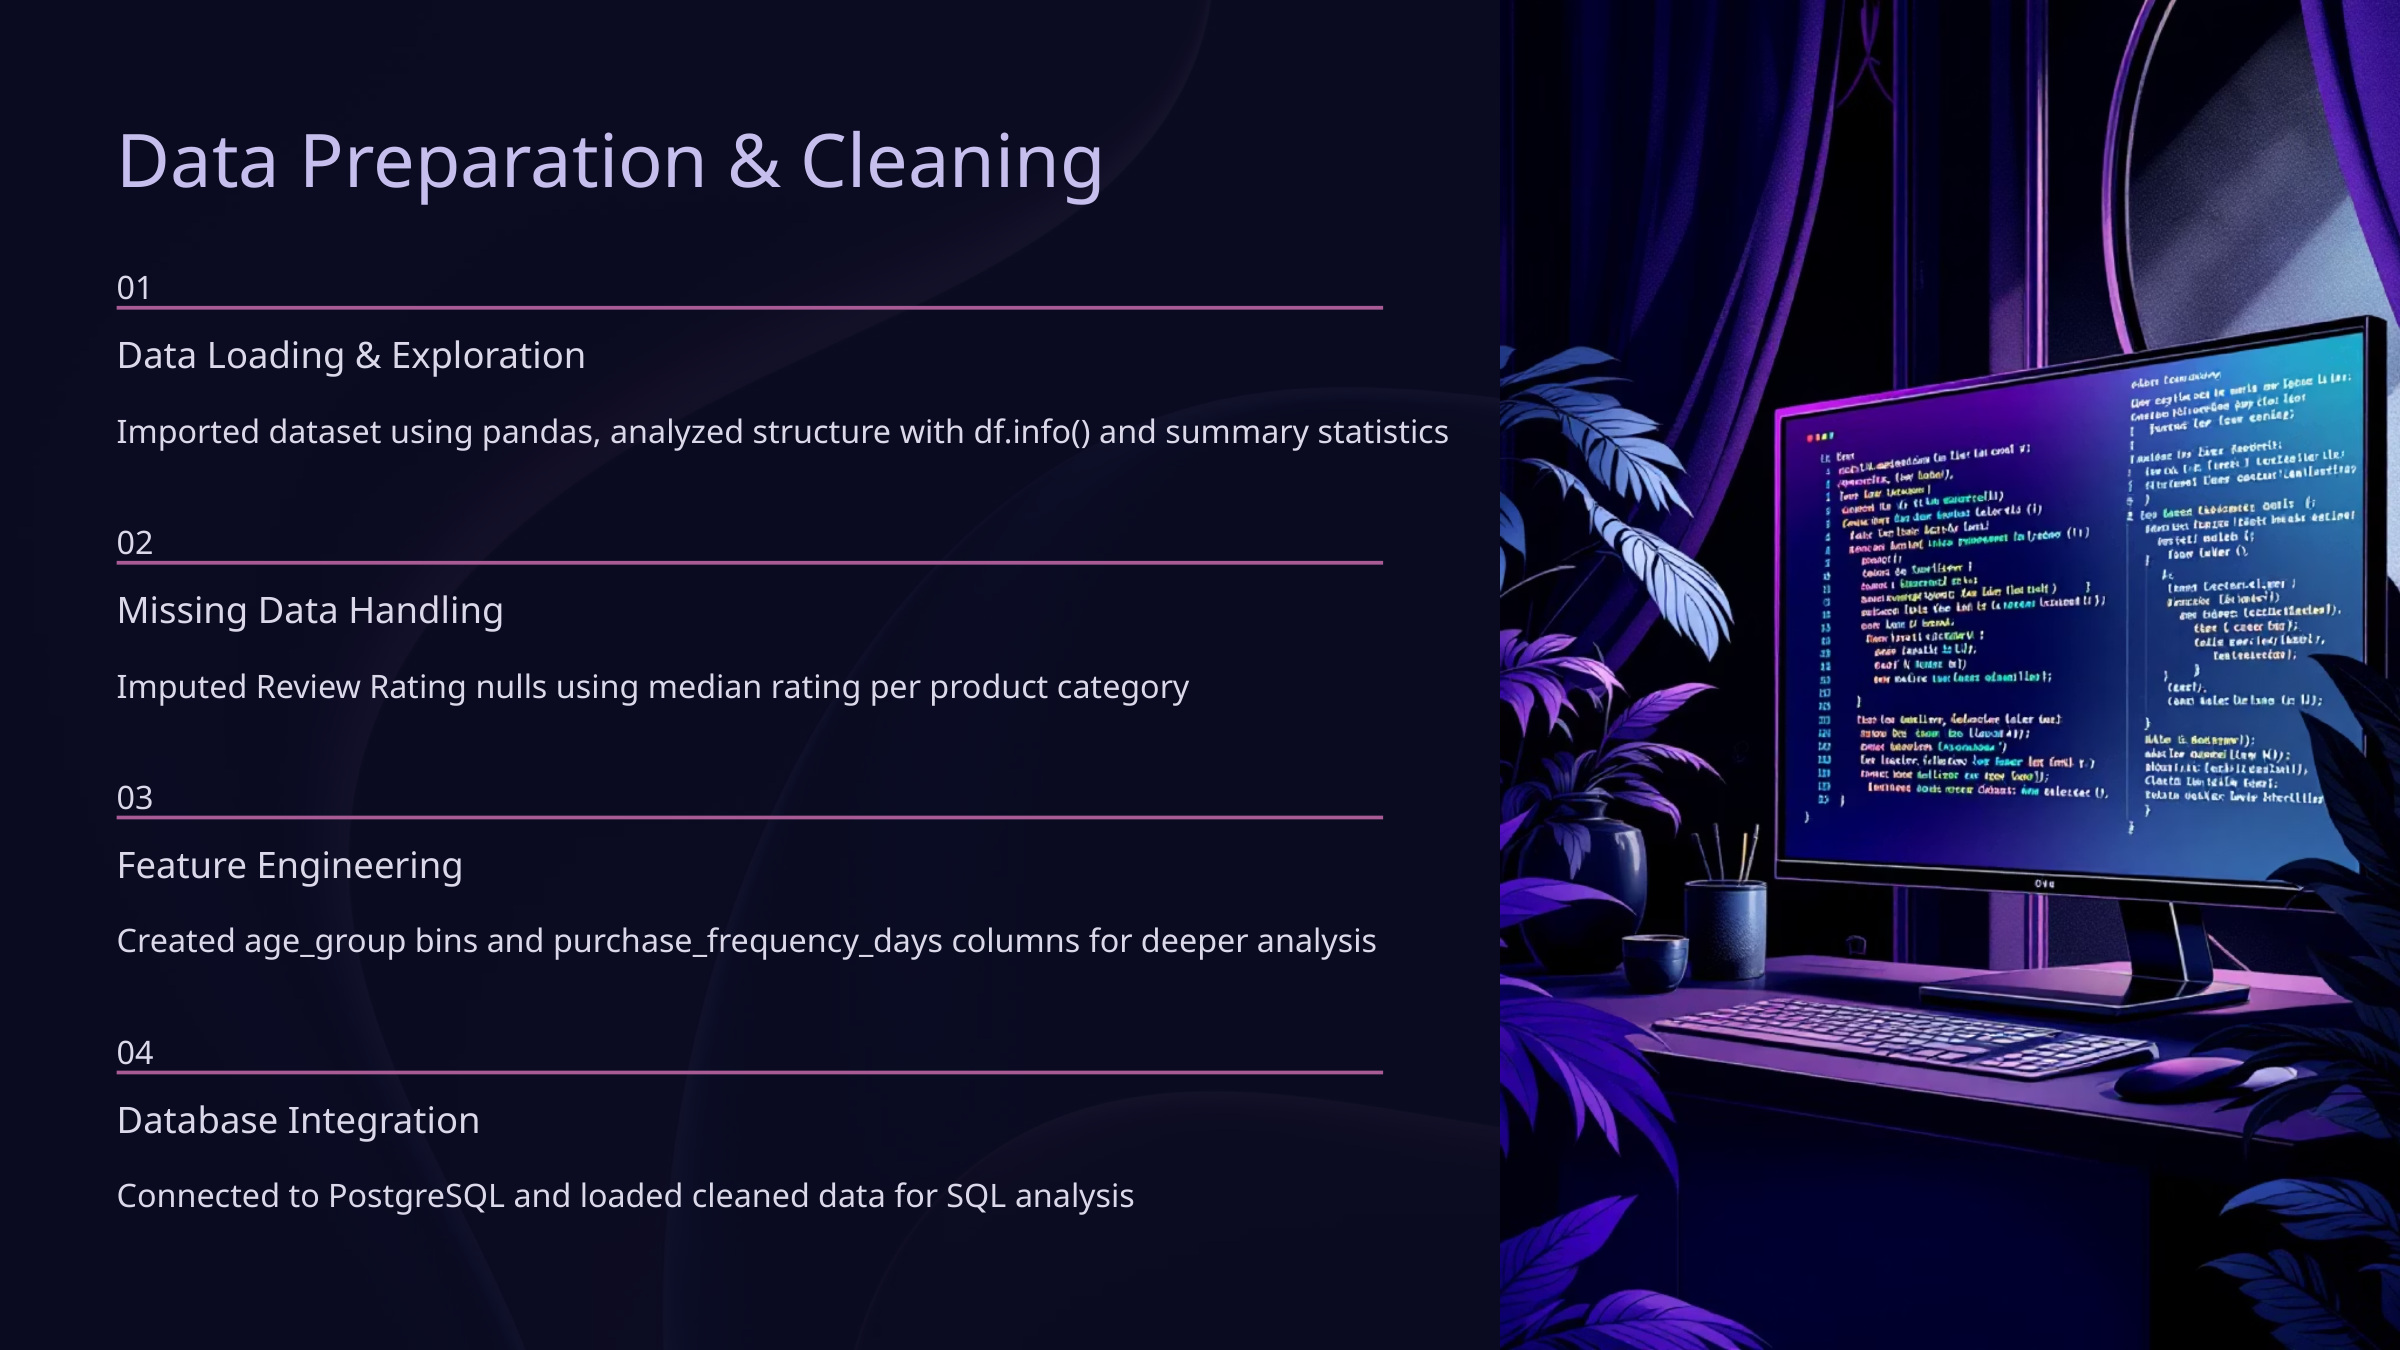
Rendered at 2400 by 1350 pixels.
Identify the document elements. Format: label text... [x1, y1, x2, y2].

text_box Data Preparation & Cleaning [116, 110, 1151, 204]
text_box 04 [116, 1017, 150, 1060]
text_box Database Integration [116, 1094, 494, 1142]
text_box Data Loading & Exploration [116, 330, 616, 377]
text_box [116, 815, 1384, 820]
picture [1499, 0, 2400, 1350]
text_box [116, 1070, 1384, 1075]
text_box 02 [116, 507, 150, 550]
text_box Feature Engineering [116, 839, 487, 887]
text_box Connected to PostgreSQL and loaded cleaned data for SQL analysis [116, 1161, 1384, 1215]
text_box Imported dataset using pandas, analyzed structure with df.info() and summary statistics [116, 396, 1384, 450]
text_box 01 [116, 253, 150, 295]
text_box Imputed Review Rating nulls using median rating per product category [116, 651, 1384, 705]
text_box [116, 560, 1384, 565]
text_box [116, 305, 1384, 310]
text_box Missing Data Handling [116, 585, 519, 632]
text_box 03 [116, 762, 150, 805]
text_box Created age_group bins and purchase_frequency_days columns for deeper analysis [116, 906, 1384, 960]
